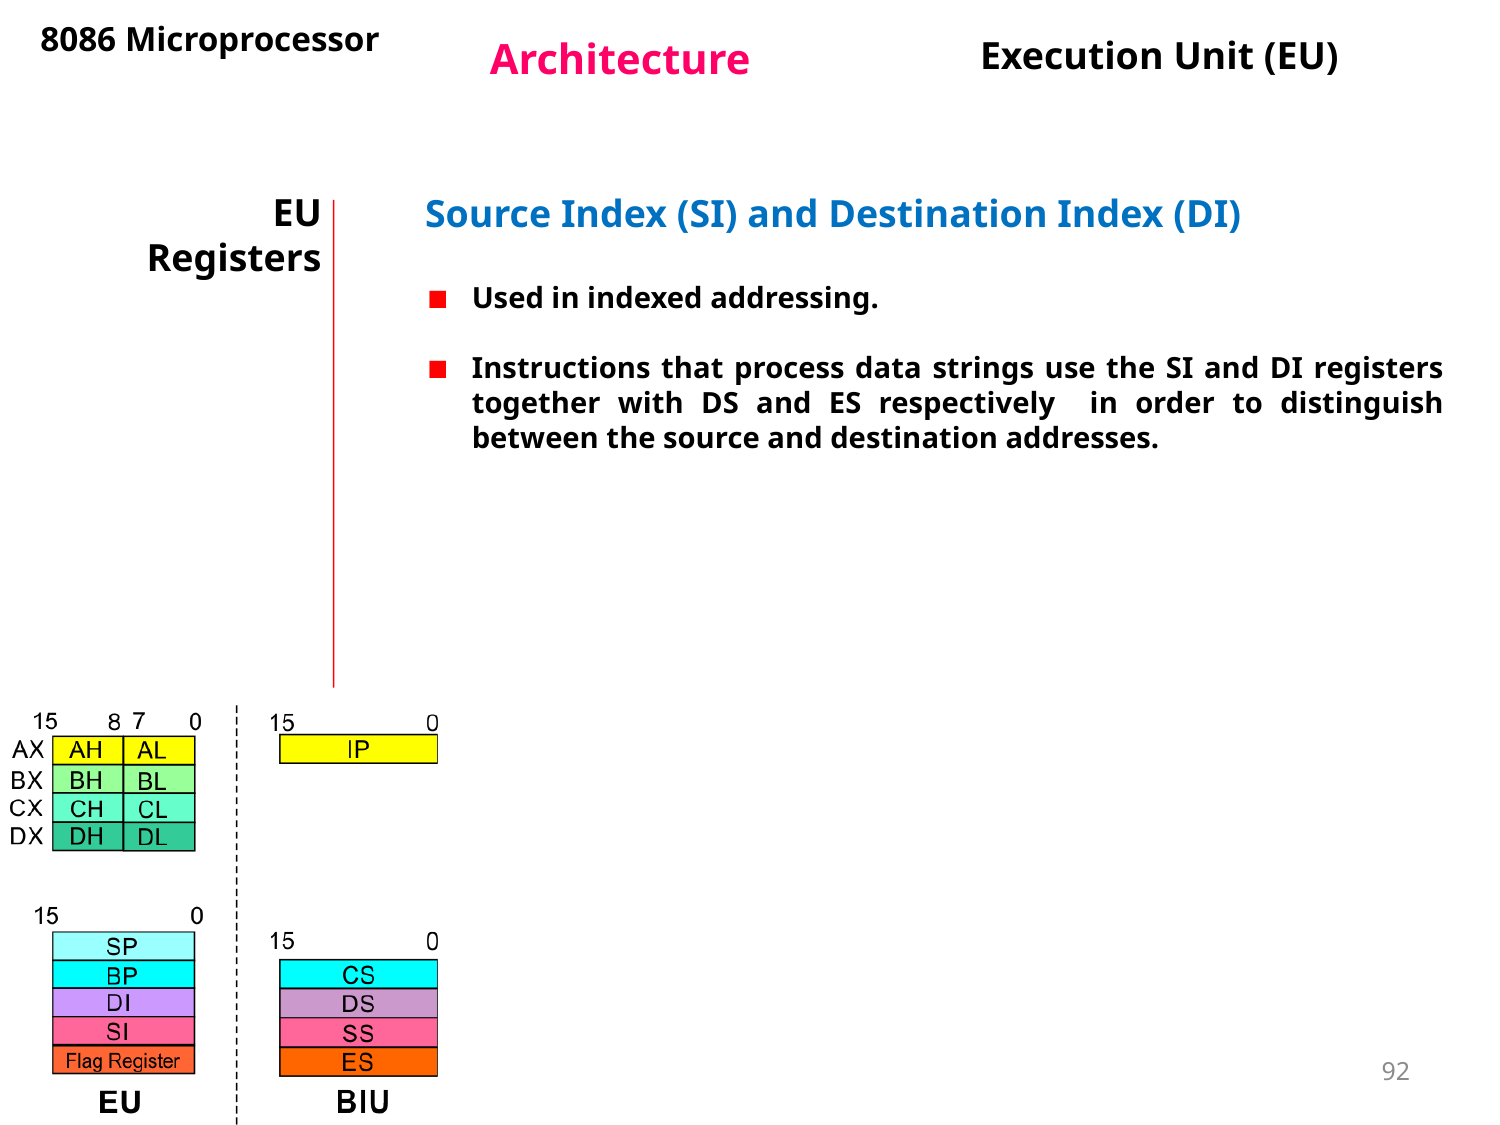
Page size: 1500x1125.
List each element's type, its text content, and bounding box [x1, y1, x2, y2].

picture [425, 286, 446, 308]
picture [425, 356, 446, 378]
text_box 92 [1074, 1042, 1425, 1103]
text_box Source Index (SI) and Destination Index (DI) Used in indexed addressing. Instructions that process data strings use the SI and DI registers together with DS and ES respectively in order to distinguish between the source and destination addresses. [410, 182, 1460, 532]
text_box EU Registers [106, 181, 337, 287]
text_box Execution Unit (EU) [859, 24, 1460, 85]
picture [10, 705, 438, 1125]
text_box 8086 Microprocessor [10, 10, 411, 106]
text_box Architecture [474, 18, 1463, 99]
